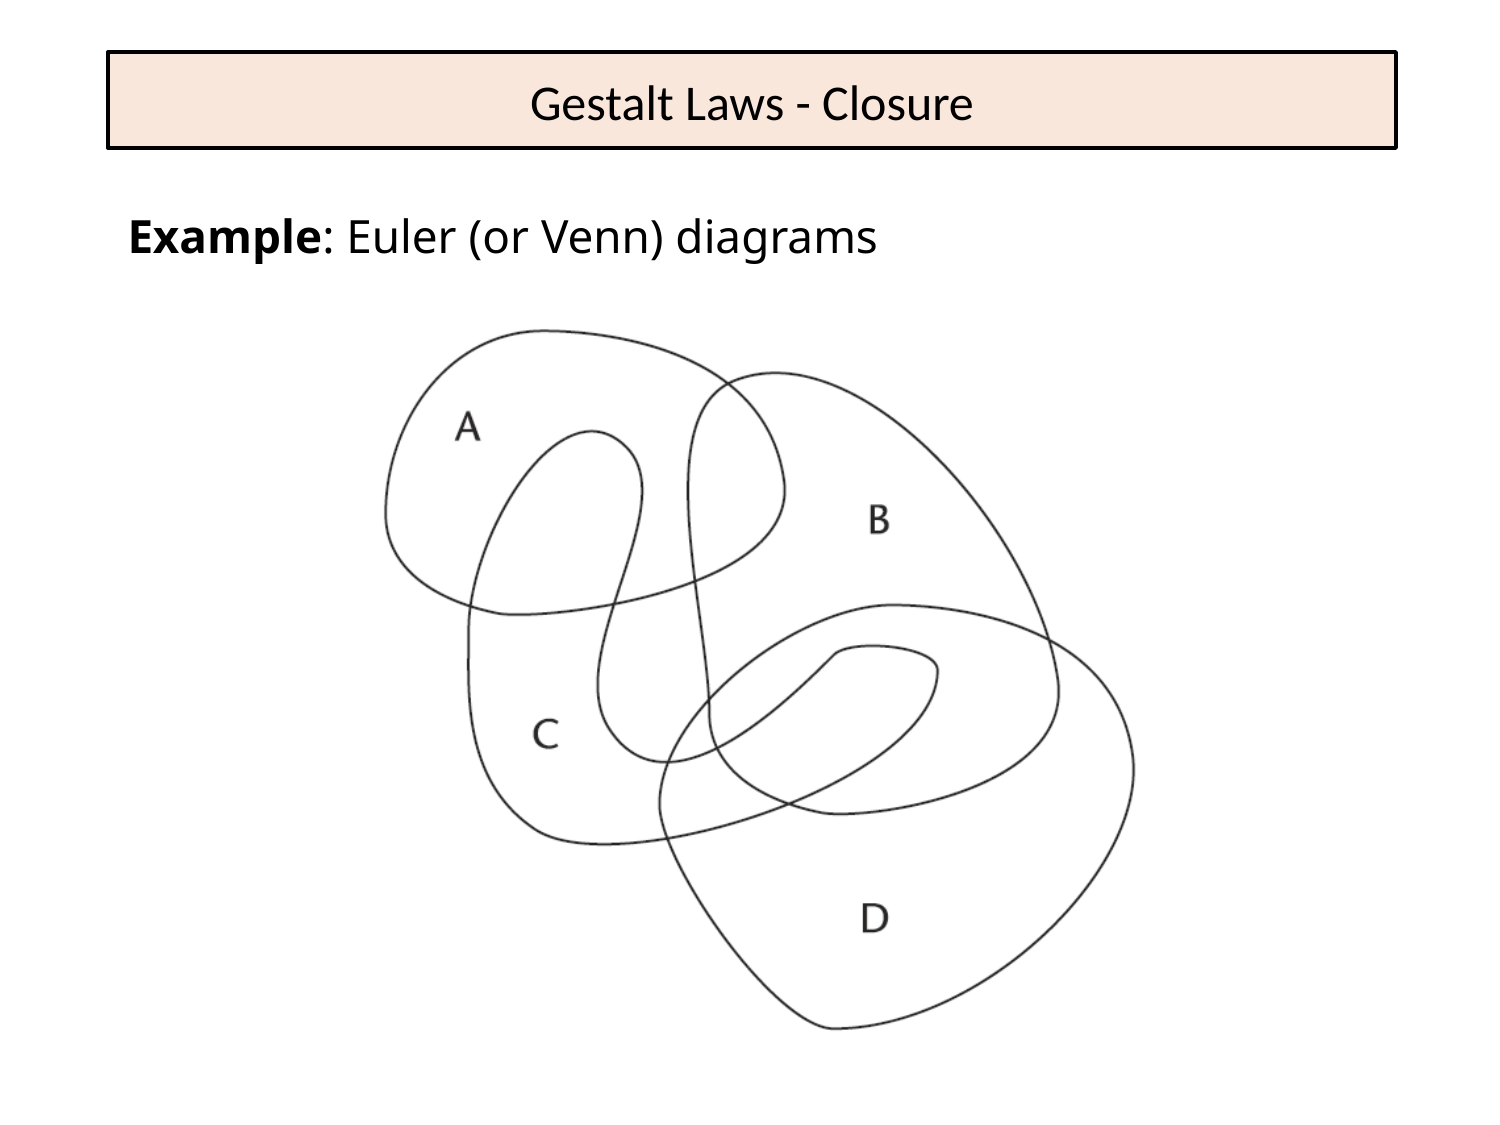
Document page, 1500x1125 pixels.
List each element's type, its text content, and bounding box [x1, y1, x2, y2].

list Example: Euler (or Venn) diagrams [112, 200, 1388, 875]
title Gestalt Laws - Closure [106, 50, 1398, 150]
picture [374, 299, 1163, 1043]
